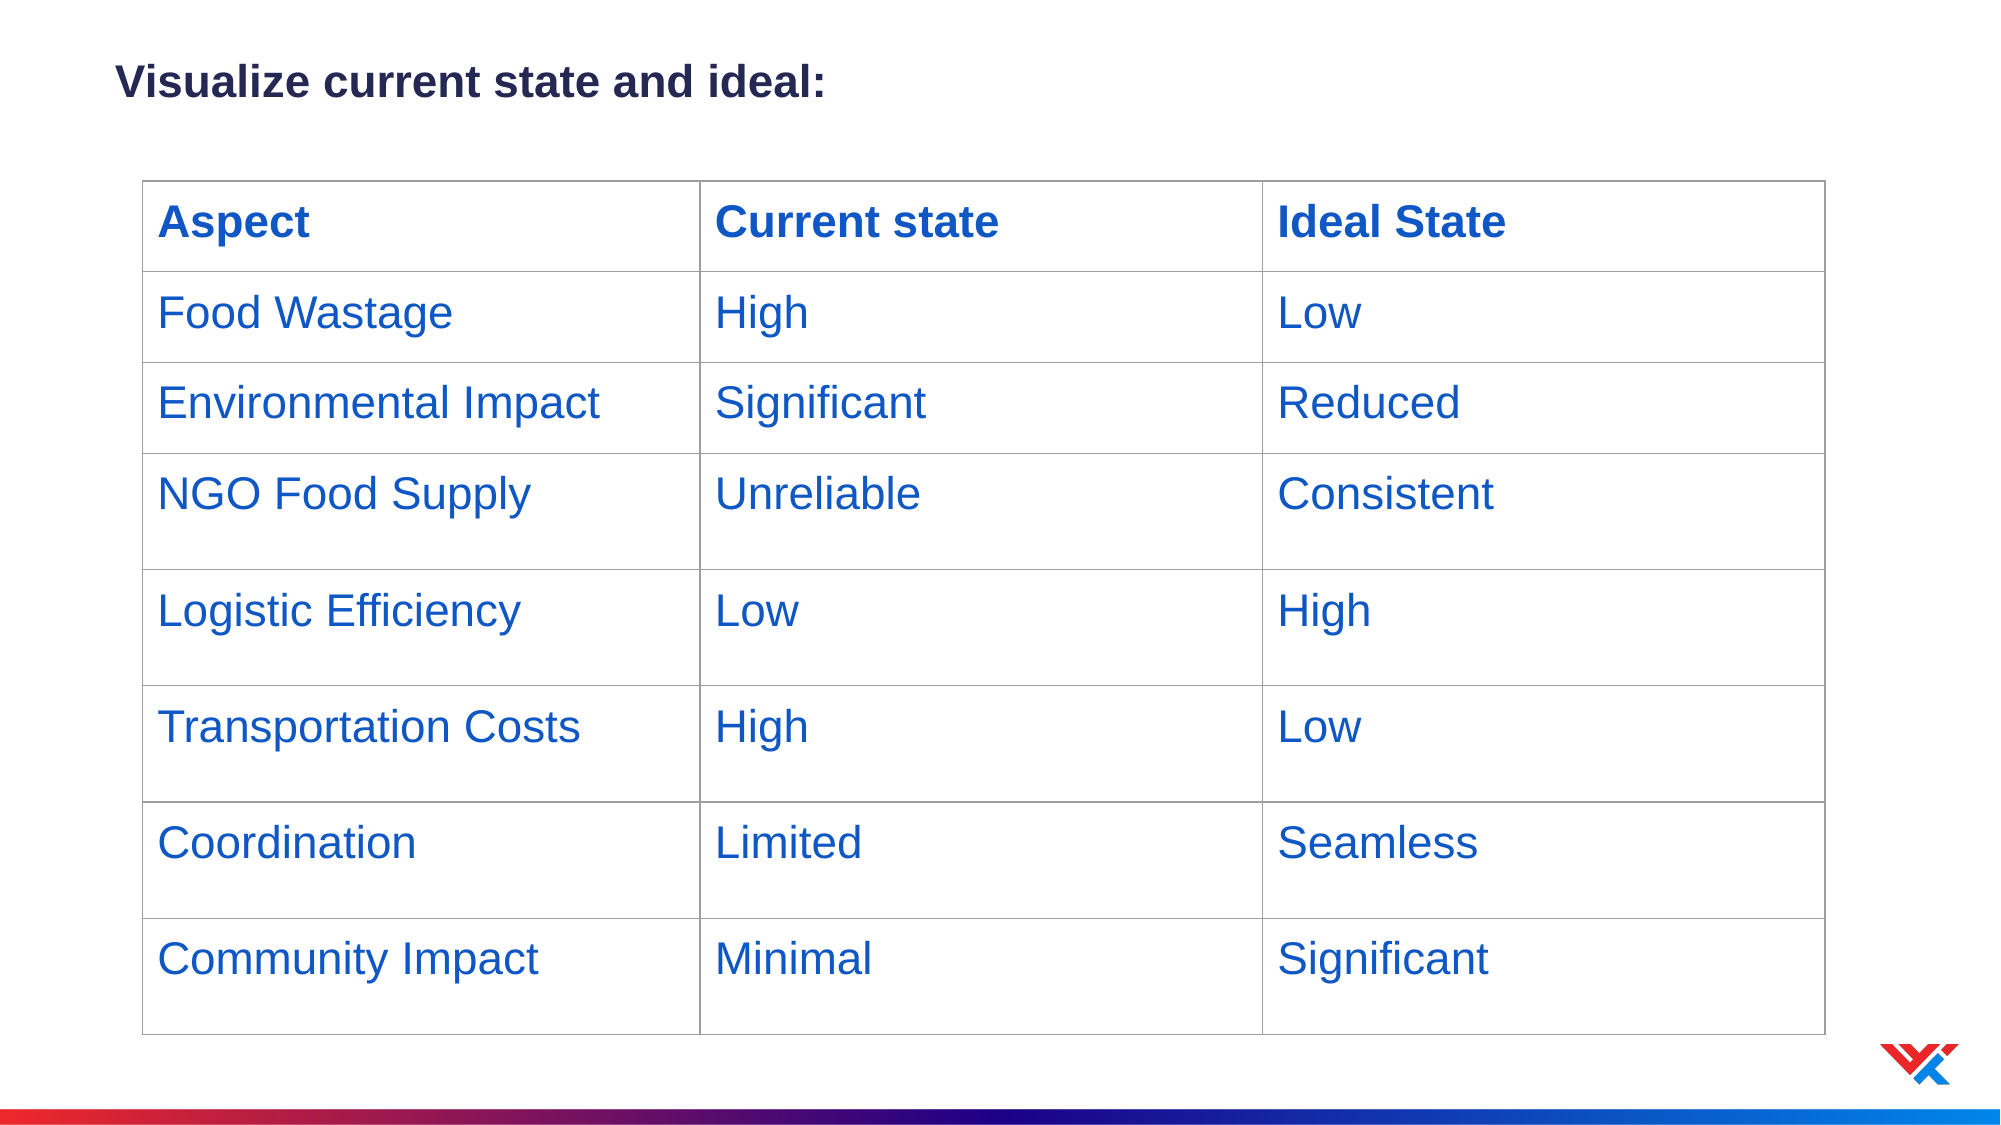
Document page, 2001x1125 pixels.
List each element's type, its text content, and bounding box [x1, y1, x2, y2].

table_cell Environmental Impact [143, 363, 699, 453]
table_cell Coordination [143, 803, 699, 918]
table_cell High [1263, 570, 1824, 685]
table_cell Low [1263, 272, 1824, 362]
table_cell Unreliable [701, 454, 1262, 569]
list Visualize current state and ideal: [99, 44, 1825, 152]
table_cell NGO Food Supply [143, 454, 699, 569]
table_cell Low [701, 570, 1262, 685]
table_cell Low [1263, 686, 1824, 801]
table_cell High [701, 272, 1262, 362]
table_cell Consistent [1263, 454, 1824, 569]
table_header Ideal State [1263, 182, 1824, 271]
table_cell Transportation Costs [143, 686, 699, 801]
table_cell Seamless [1263, 803, 1824, 918]
picture [0, 1109, 2000, 1125]
table_cell Food Wastage [143, 272, 699, 362]
table_cell Community Impact [143, 919, 699, 1034]
table_cell Significant [701, 363, 1262, 453]
table_cell Reduced [1263, 363, 1824, 453]
picture [1880, 1044, 1961, 1089]
table_cell Significant [1263, 919, 1824, 1034]
table_cell Logistic Efficiency [143, 570, 699, 685]
table_header Aspect [143, 182, 699, 271]
table_cell Limited [701, 803, 1262, 918]
table_header Current state [701, 182, 1262, 271]
table_cell Minimal [701, 919, 1262, 1034]
table_cell High [701, 686, 1262, 801]
